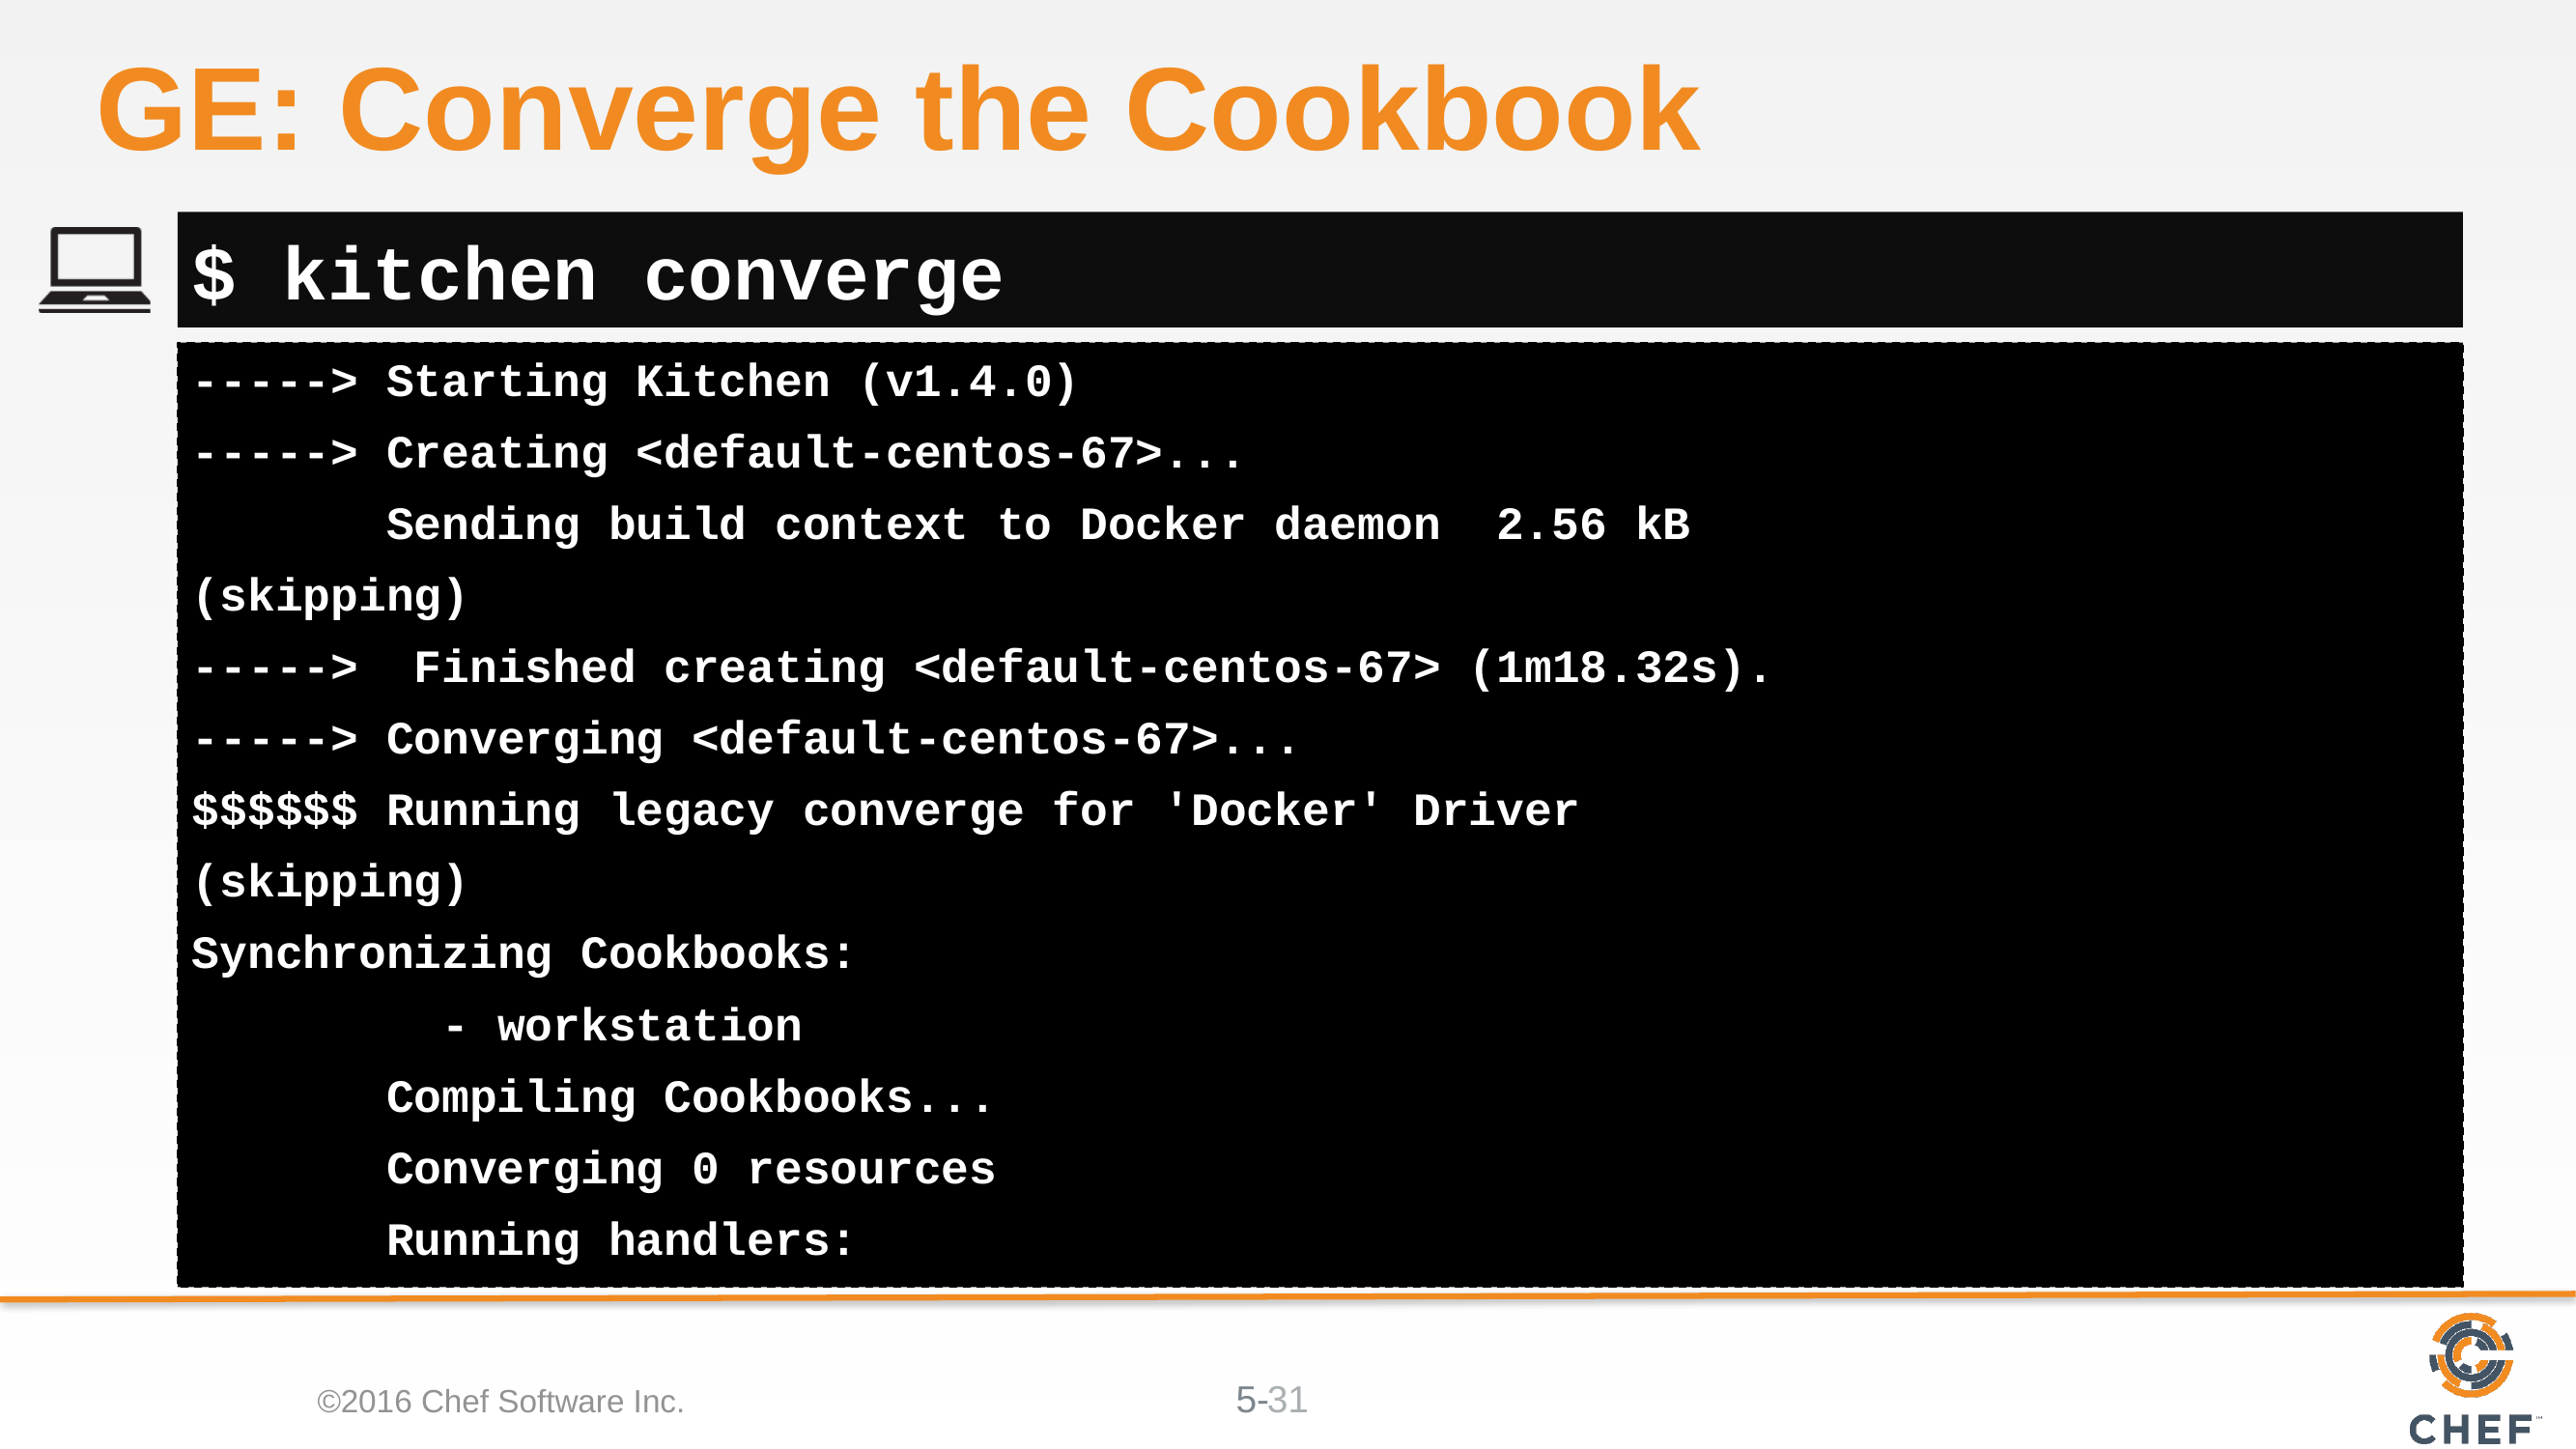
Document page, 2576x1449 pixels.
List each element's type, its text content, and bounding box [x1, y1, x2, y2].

picture [2399, 1297, 2550, 1449]
title GE: Converge the Cookbook [96, 48, 2463, 180]
slide_number 31 [998, 1359, 1578, 1437]
list -----> Starting Kitchen (v1.4.0) -----> Creating <default-centos-67>... Sending build context to Docker daemon 2.56 kB (skipping) -----> Finished creating <default-centos-67> (1m18.32s). -----> Converging <default-centos-67>... $$$$$$ Running legacy converge for 'Docker' Driver (skipping) Synchronizing Cookbooks: - workstation Compiling Cookbooks... Converging 0 resources Running handlers: [177, 342, 2464, 1288]
footer ©2016 Chef Software Inc. [51, 1359, 952, 1440]
list $ kitchen converge [177, 212, 2463, 327]
